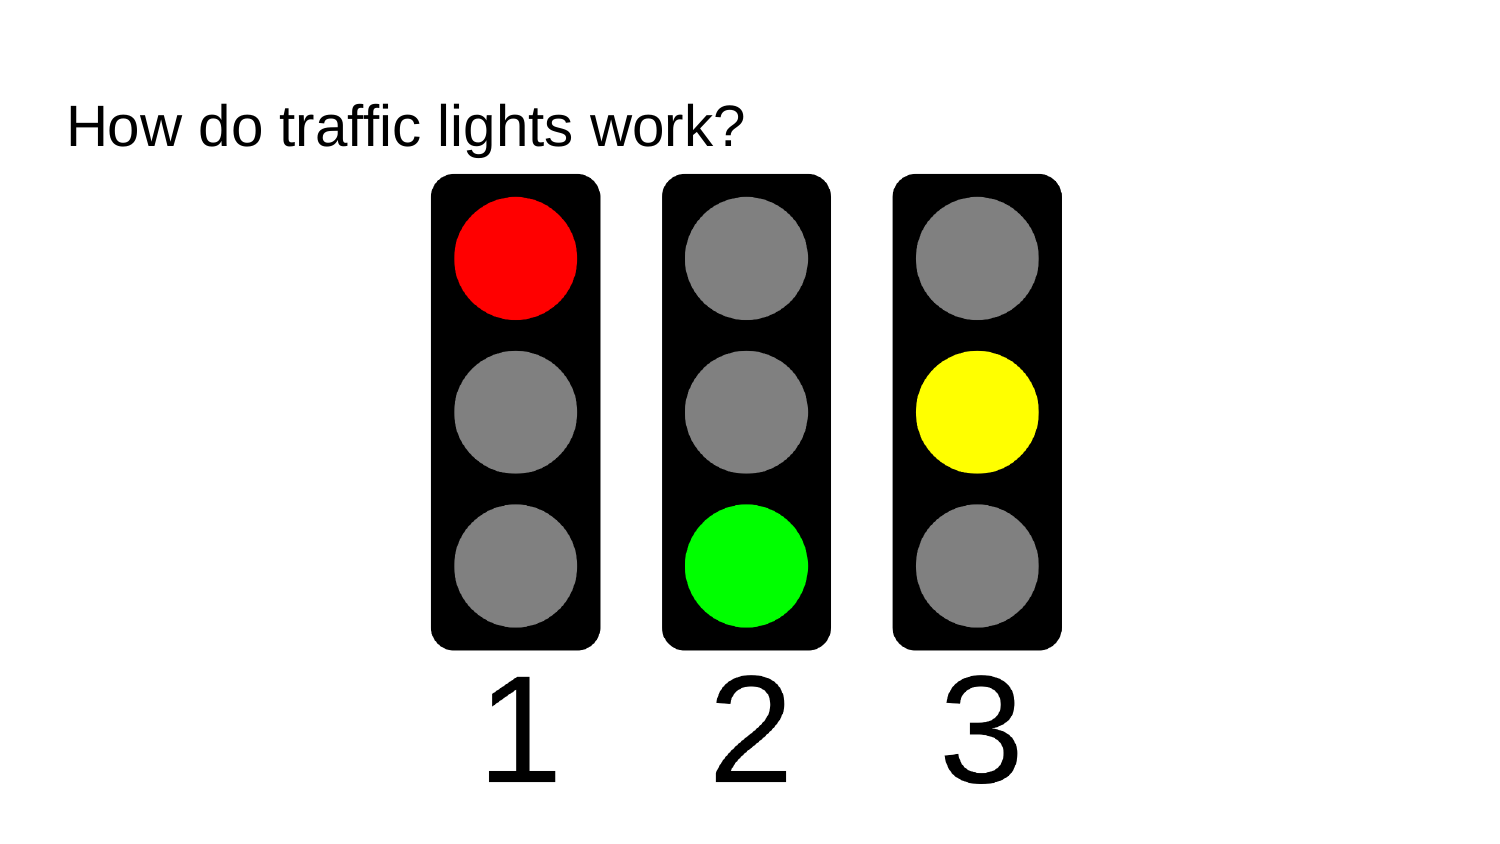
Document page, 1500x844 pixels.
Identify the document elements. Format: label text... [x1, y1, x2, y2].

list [423, 166, 1077, 805]
title How do traffic lights work? [51, 72, 1449, 167]
